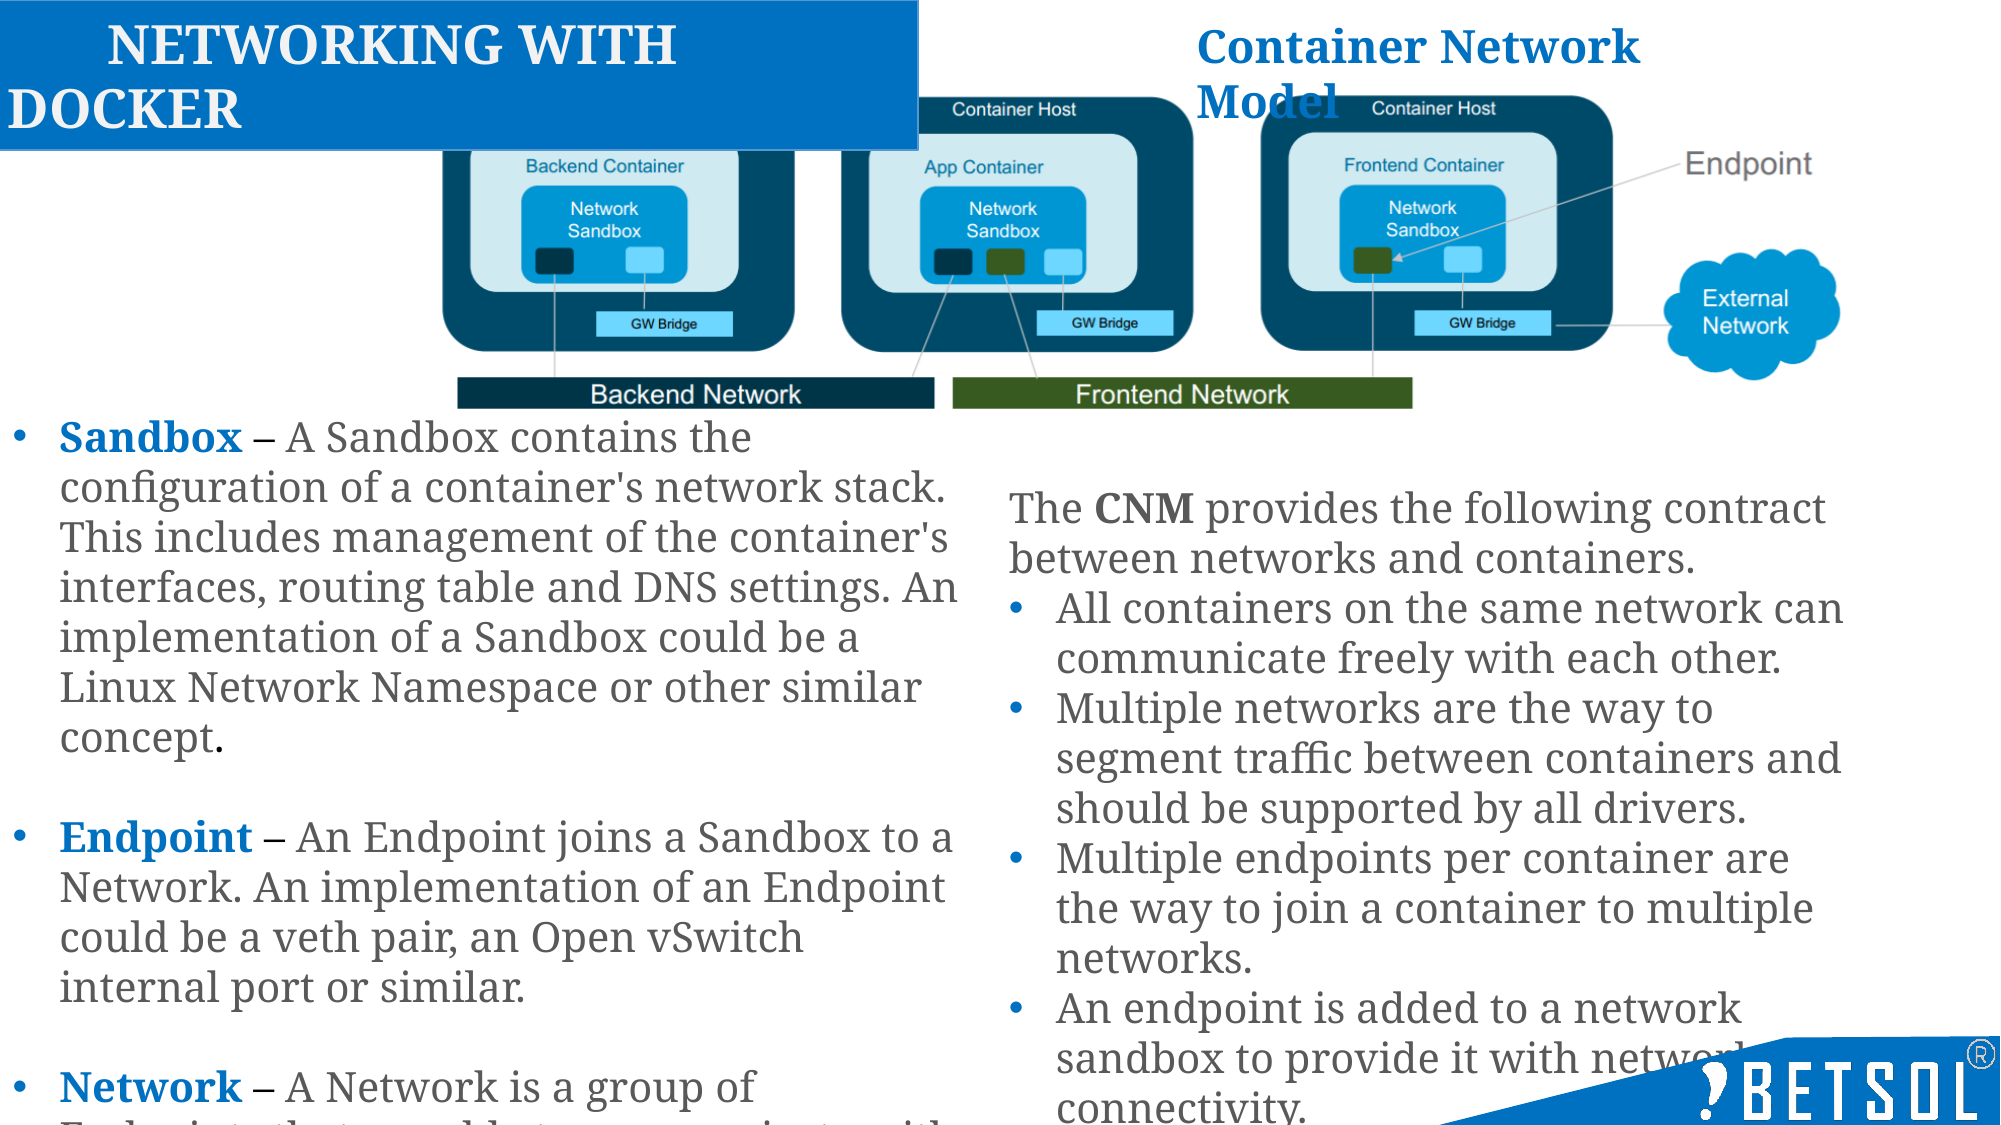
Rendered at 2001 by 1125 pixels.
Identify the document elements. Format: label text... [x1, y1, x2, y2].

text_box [1694, 1035, 2000, 1125]
text_box Networking with Docker [0, 0, 919, 151]
text_box [1439, 1060, 1694, 1125]
text_box Sandbox – A Sandbox contains the configuration of a container's network stack. This includes management of the container's interfaces, routing table and DNS settings. An implementation of a Sandbox could be a Linux Network Namespace or other similar concept. Endpoint – An Endpoint joins a Sandbox to a Network. An implementation of an Endpoint could be a veth pair, an Open vSwitch internal port or similar. Network – A Network is a group of Endpoints that are able to communicate with each-other directly. An implementation of a Network could be a VXLAN Segment, a Linux bridge, a VLAN, etc. [0, 402, 978, 1125]
text_box Container Network Model [1181, 10, 1803, 74]
text_box The CNM provides the following contract between networks and containers. All containers on the same network can communicate freely with each other. Multiple networks are the way to segment traffic between containers and should be supported by all drivers. Multiple endpoints per container are the way to join a container to multiple networks. An endpoint is added to a network sandbox to provide it with network connectivity. [994, 474, 1861, 1125]
picture [418, 74, 1861, 415]
